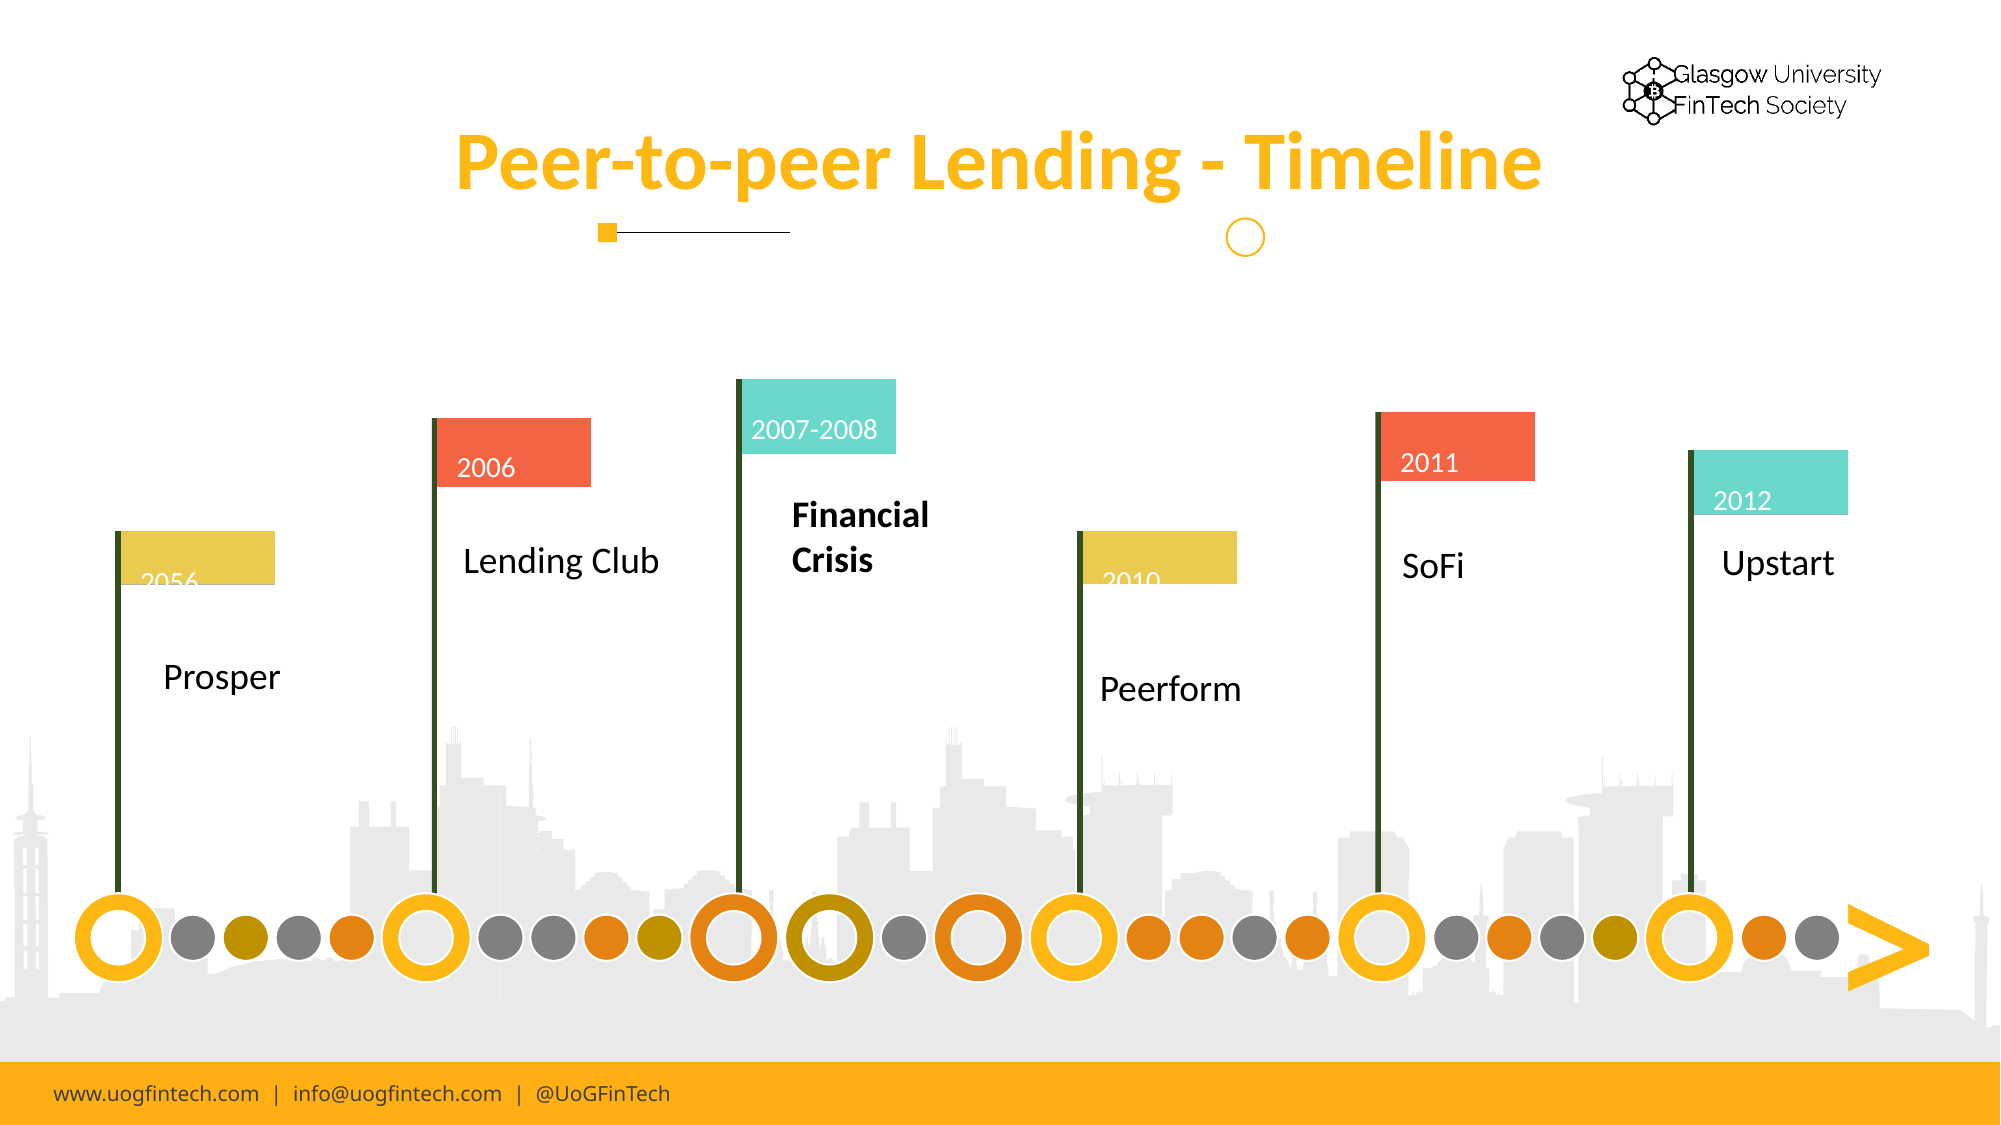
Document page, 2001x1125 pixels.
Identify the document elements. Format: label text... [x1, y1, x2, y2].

text_box [1225, 217, 1266, 257]
list 2056 [115, 529, 333, 762]
list 2007-2008 [736, 376, 954, 762]
text_box Financial Crisis [777, 482, 954, 588]
text_box Peerform [1085, 656, 1369, 717]
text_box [73, 762, 1889, 1079]
list 2010 [1077, 529, 1295, 762]
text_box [597, 223, 791, 243]
list 2011 [1375, 409, 1593, 762]
text_box SoFi [1387, 533, 1671, 594]
picture [1618, 39, 1886, 143]
text_box Prosper [148, 644, 432, 705]
text_box Upstart [1706, 531, 1990, 591]
list 2006 [431, 415, 650, 762]
text_box Peer-to-peer Lending - Timeline [204, 99, 1796, 214]
list 2012 [1688, 447, 1906, 834]
text_box > [1889, 834, 1953, 1050]
text_box Lending Club [448, 528, 732, 589]
